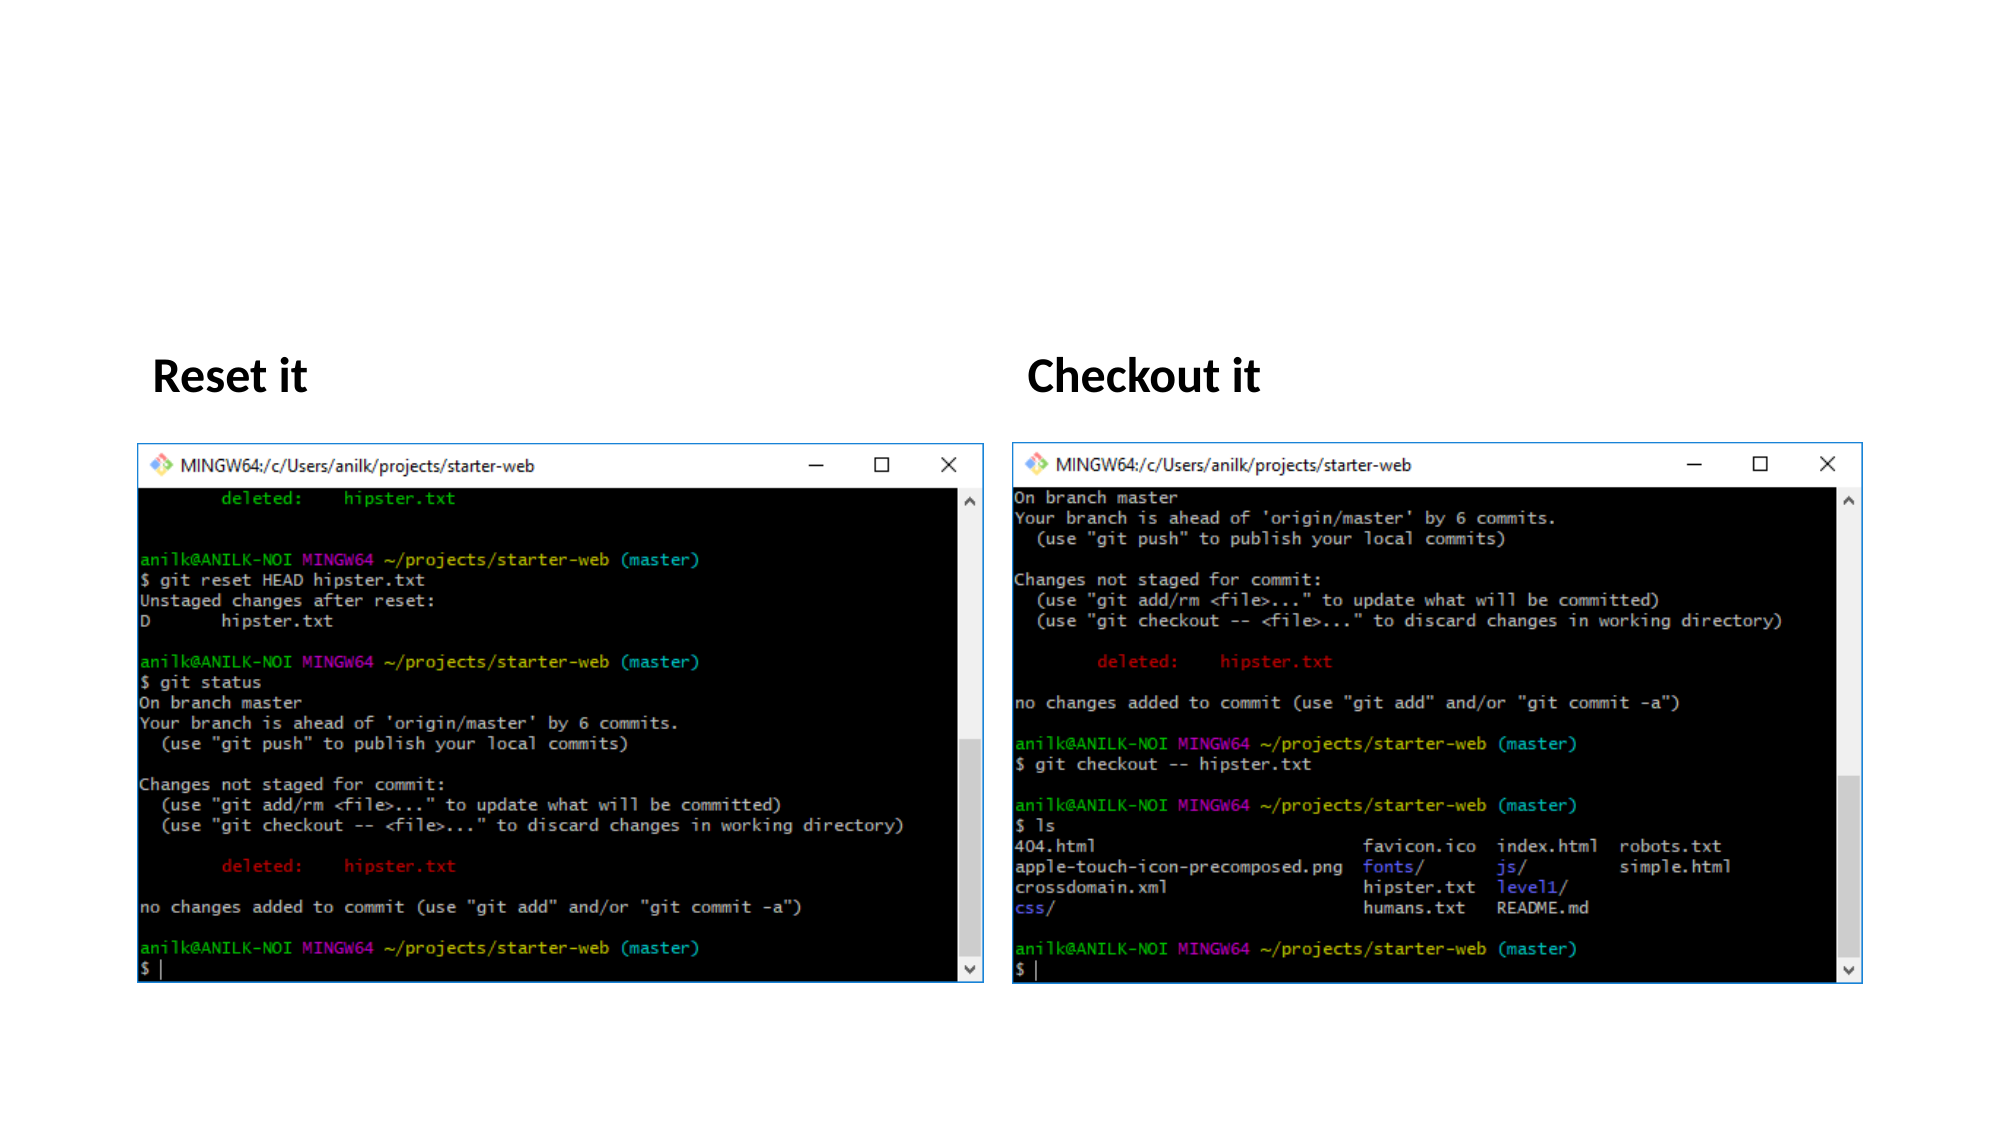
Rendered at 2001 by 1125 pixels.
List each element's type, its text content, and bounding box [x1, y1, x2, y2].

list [1012, 442, 1863, 984]
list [137, 443, 984, 983]
list Checkout it [1012, 275, 1863, 411]
list Reset it [137, 275, 984, 411]
